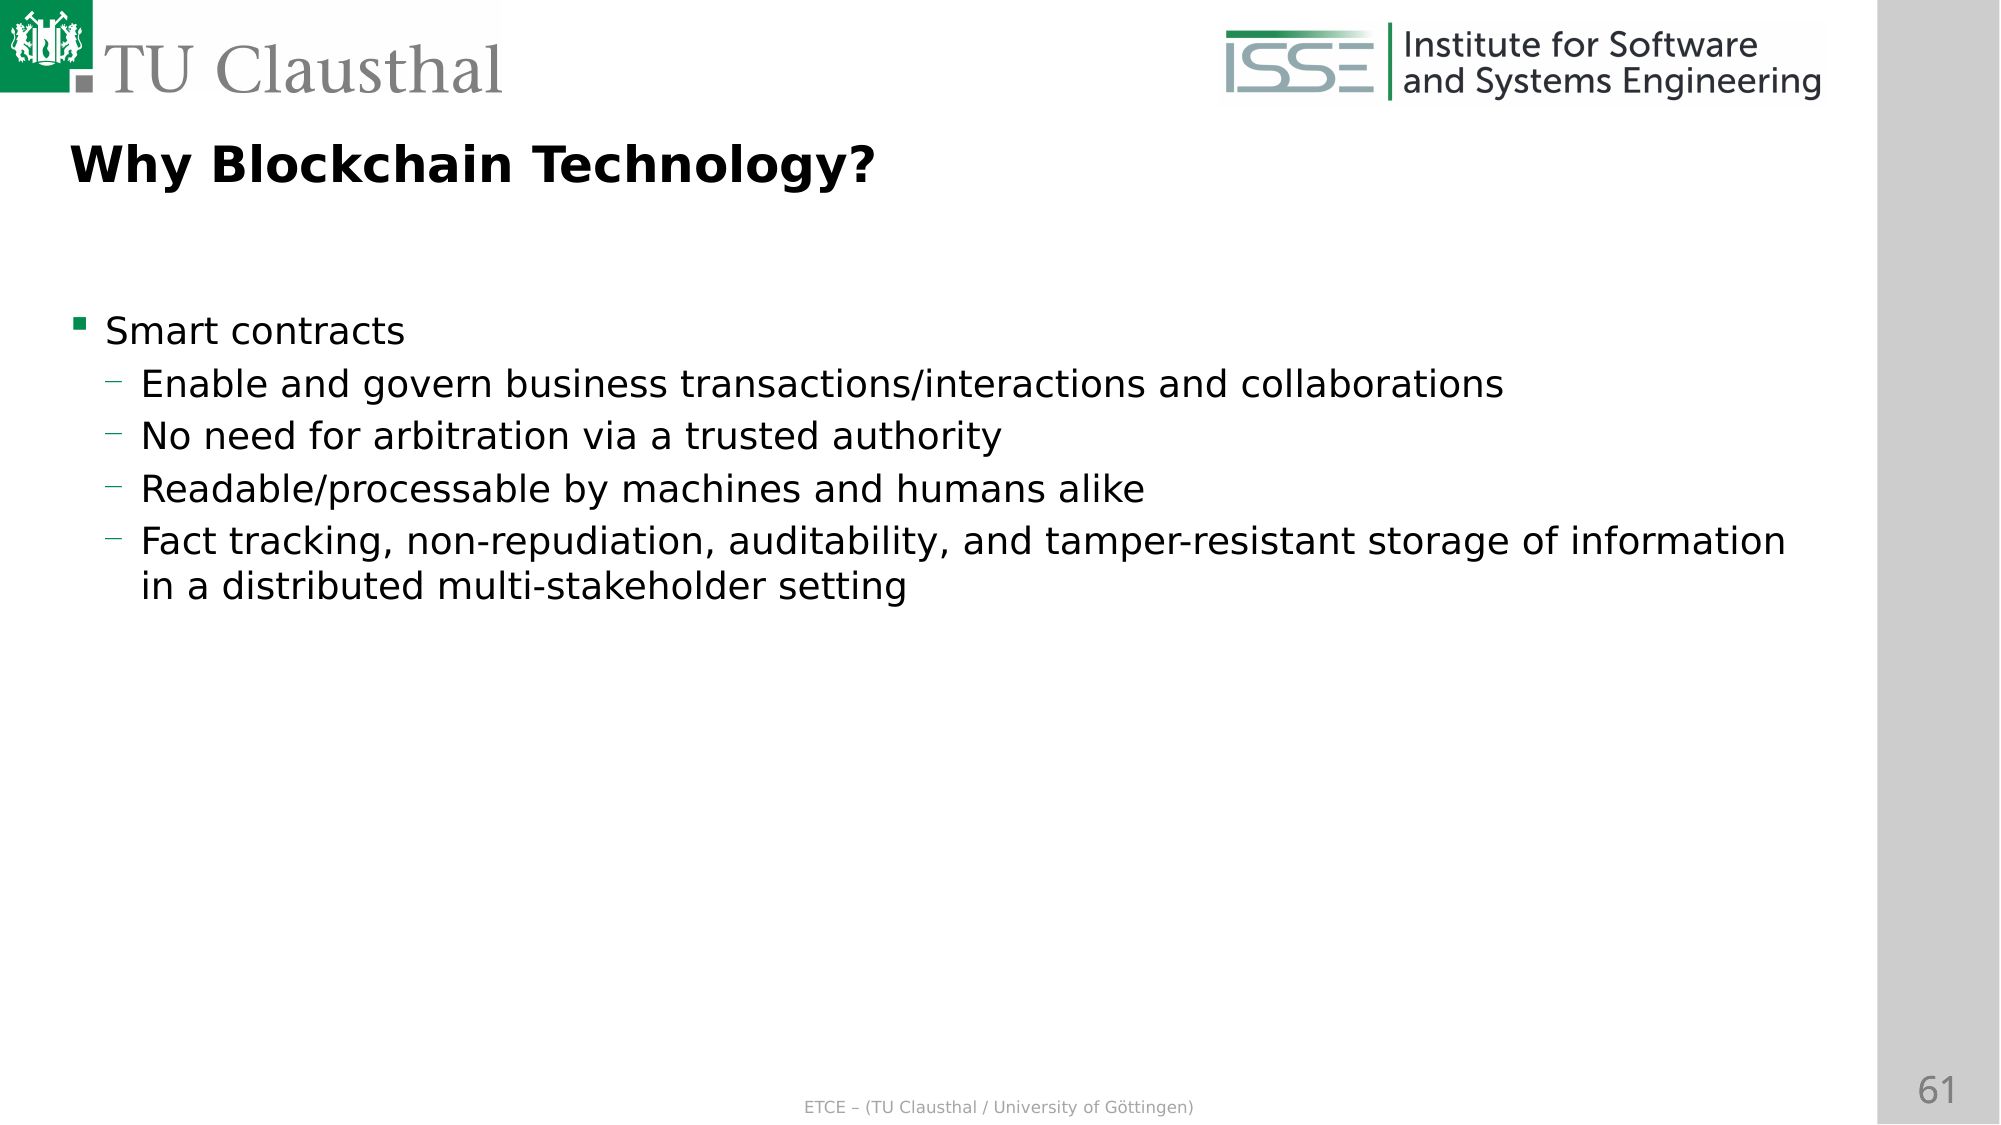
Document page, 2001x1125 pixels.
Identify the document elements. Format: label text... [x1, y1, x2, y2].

text_box Smart contracts Enable and govern business transactions/interactions and collaborations No need for arbitration via a trusted authority Readable/processable by machines and humans alike Fact tracking, non-repudiation, auditability, and tamper-resistant storage of information in a distributed multi-stakeholder setting [54, 299, 1819, 1035]
text_box Why Blockchain Technology? [54, 125, 1819, 208]
picture [0, 0, 502, 93]
picture [1218, 22, 1826, 107]
